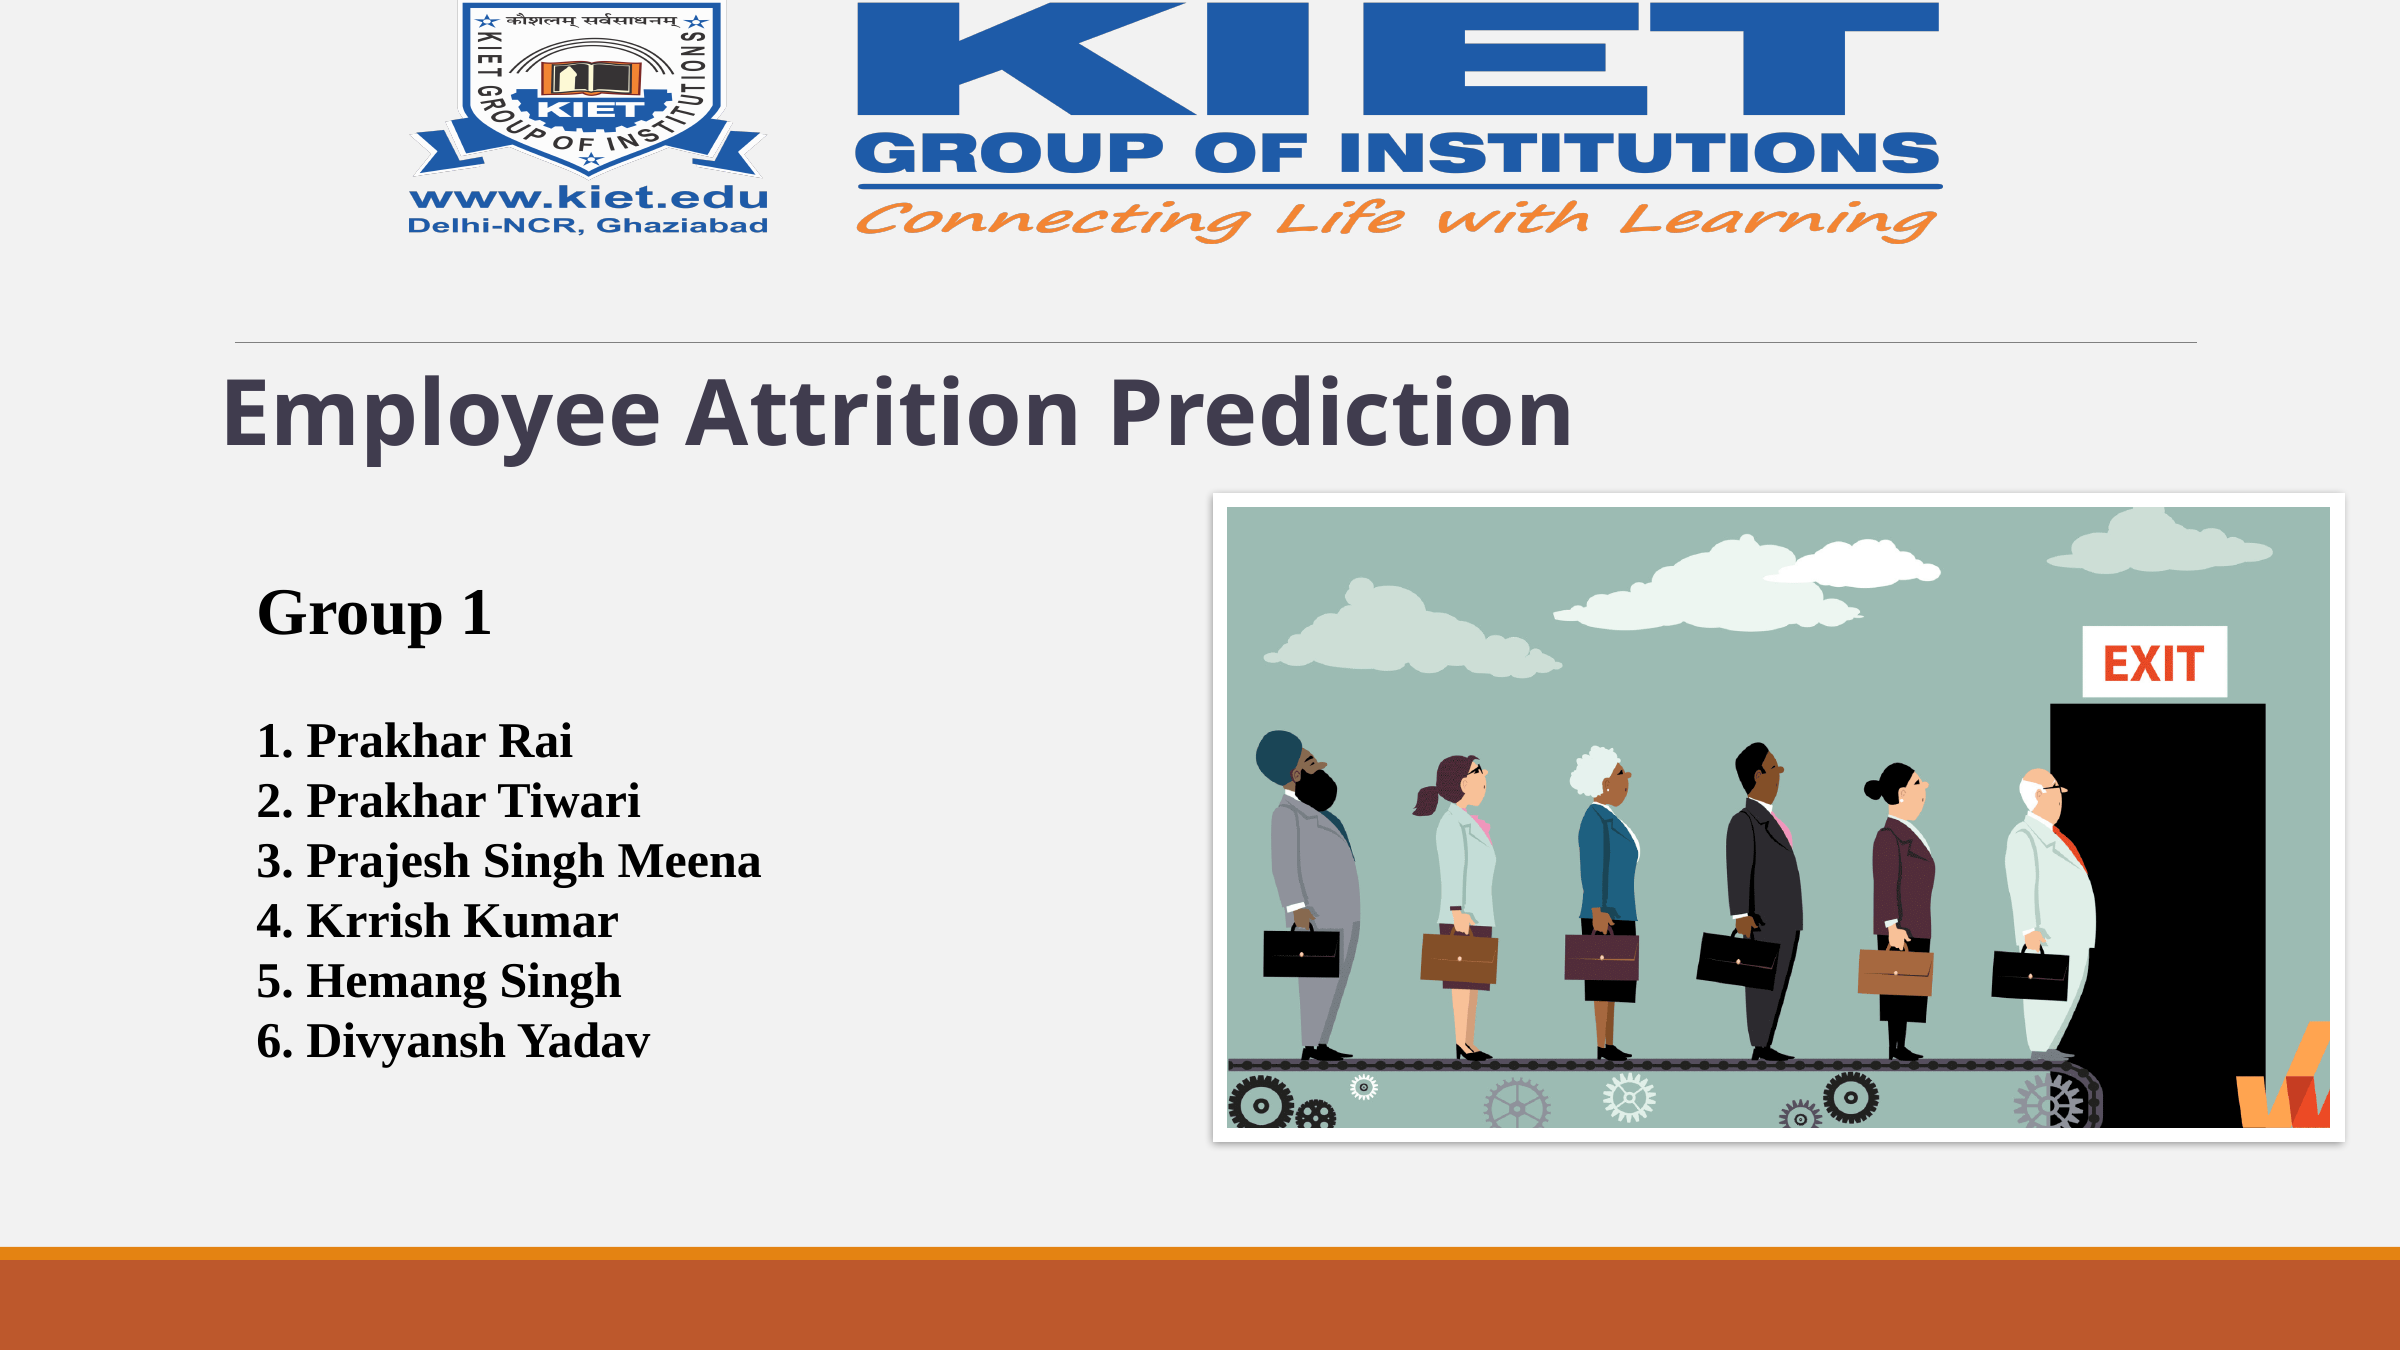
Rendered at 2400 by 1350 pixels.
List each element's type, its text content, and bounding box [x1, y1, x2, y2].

picture [1226, 506, 2331, 1129]
picture [408, 0, 1944, 244]
text_box Employee Attrition Prediction [219, 348, 1650, 523]
text_box Group 1 1. Prakhar Rai 2. Prakhar Tiwari 3. Prajesh Singh Meena 4. Krrish Kumar 5. Hemang Singh 6. Divyansh Yadav [241, 560, 824, 1076]
